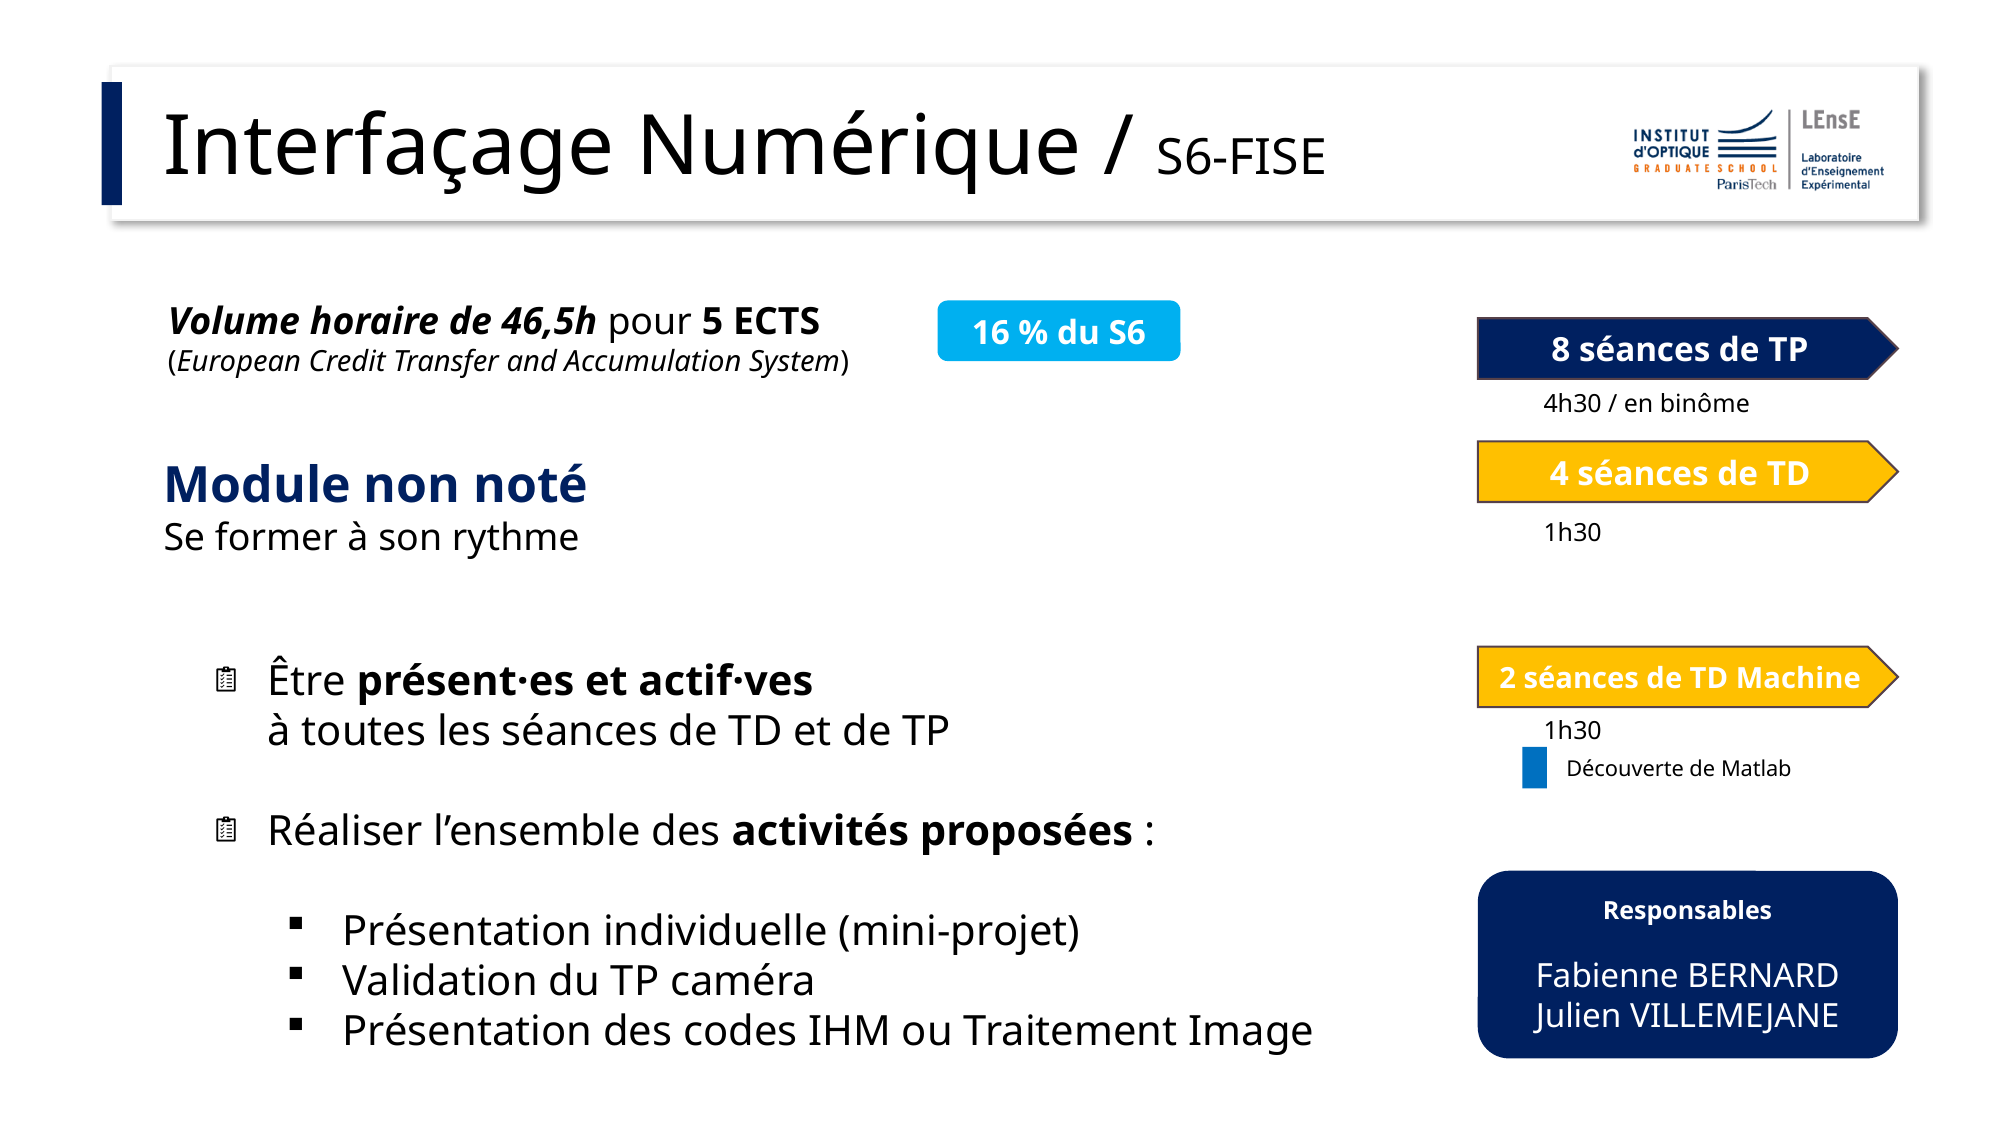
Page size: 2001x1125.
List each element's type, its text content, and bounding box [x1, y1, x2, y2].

picture [211, 664, 241, 694]
picture [211, 814, 241, 844]
text_box Découverte de Matlab [1551, 746, 1870, 788]
text_box 4 séances de TD [1476, 440, 1900, 504]
text_box 1h30 [1528, 509, 1847, 554]
text_box Volume horaire de 46,5h pour 5 ECTS (European Credit Transfer and Accumulation System) [153, 289, 938, 385]
text_box 8 séances de TP [1476, 317, 1900, 380]
picture [1608, 83, 1909, 207]
text_box [1521, 746, 1548, 789]
text_box 1h30 [1528, 707, 1847, 752]
text_box [101, 81, 123, 206]
text_box [109, 65, 1919, 221]
text_box 16 % du S6 [936, 299, 1182, 363]
text_box 2 séances de TD Machine [1476, 645, 1900, 709]
text_box Module non noté Se former à son rythme [148, 445, 938, 565]
text_box Être présent·es et actif·ves à toutes les séances de TD et de TP Réaliser l’ensemble des activités proposées : Présentation individuelle (mini-projet) Validation du TP caméra Présentation des codes IHM ou Traitement Image [196, 646, 1389, 1062]
text_box 4h30 / en binôme [1528, 380, 1847, 425]
text_box Responsables Fabienne BERNARD Julien VILLEMEJANE [1476, 869, 1900, 1060]
text_box Interfaçage Numérique / S6-FISE [148, 95, 1621, 211]
